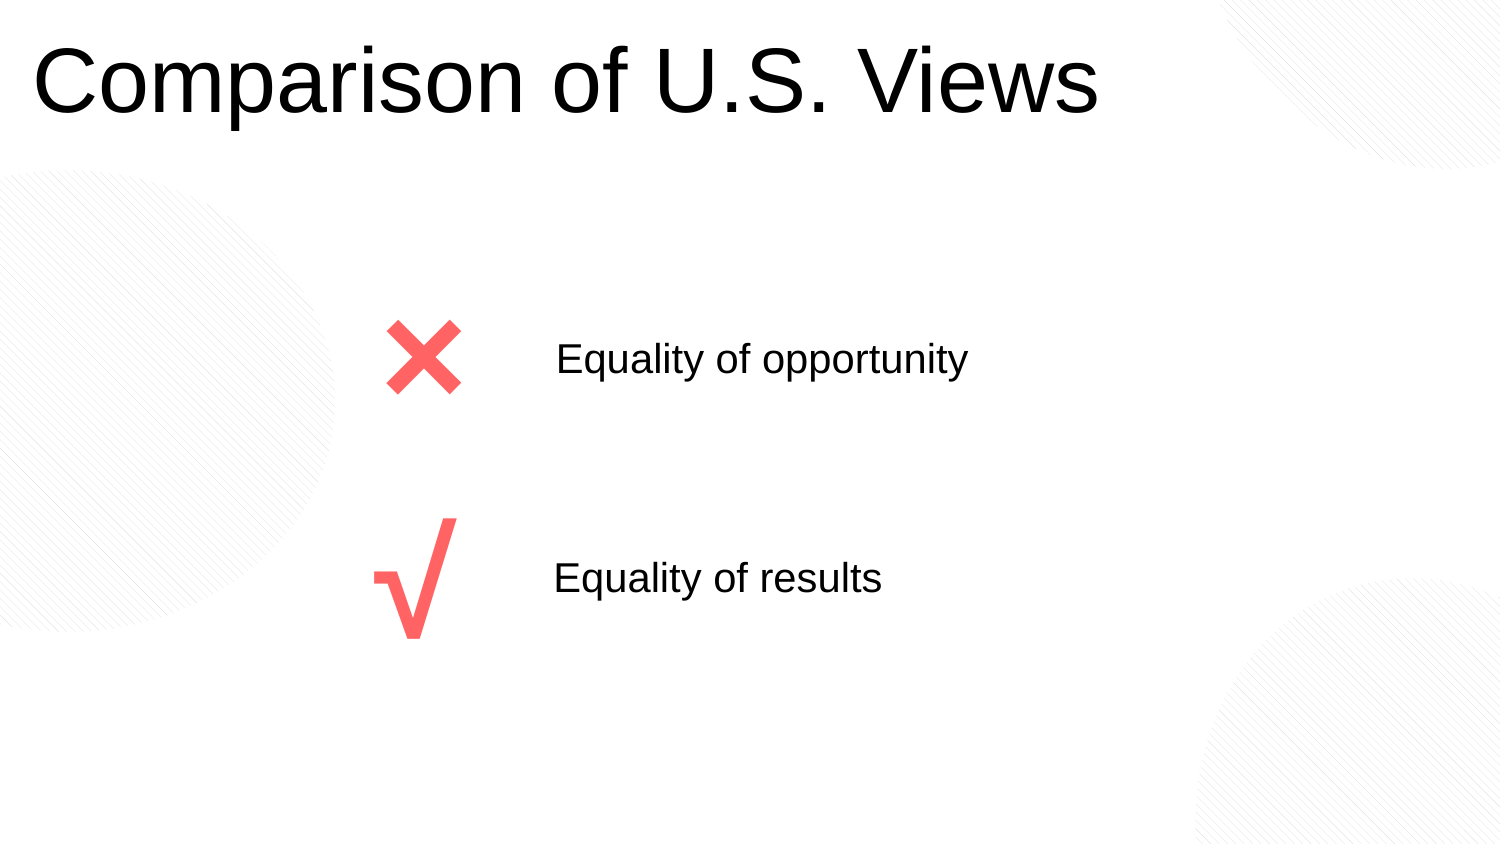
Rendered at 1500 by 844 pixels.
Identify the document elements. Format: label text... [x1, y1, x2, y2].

text_box × [365, 250, 483, 446]
text_box [0, 169, 337, 633]
text_box Equality of results [538, 542, 1079, 608]
text_box Comparison of U.S. Views [17, 13, 1239, 138]
text_box [1194, 577, 1500, 844]
text_box [1217, 0, 1500, 170]
text_box √ [351, 479, 481, 679]
text_box Equality of opportunity [541, 324, 1081, 390]
